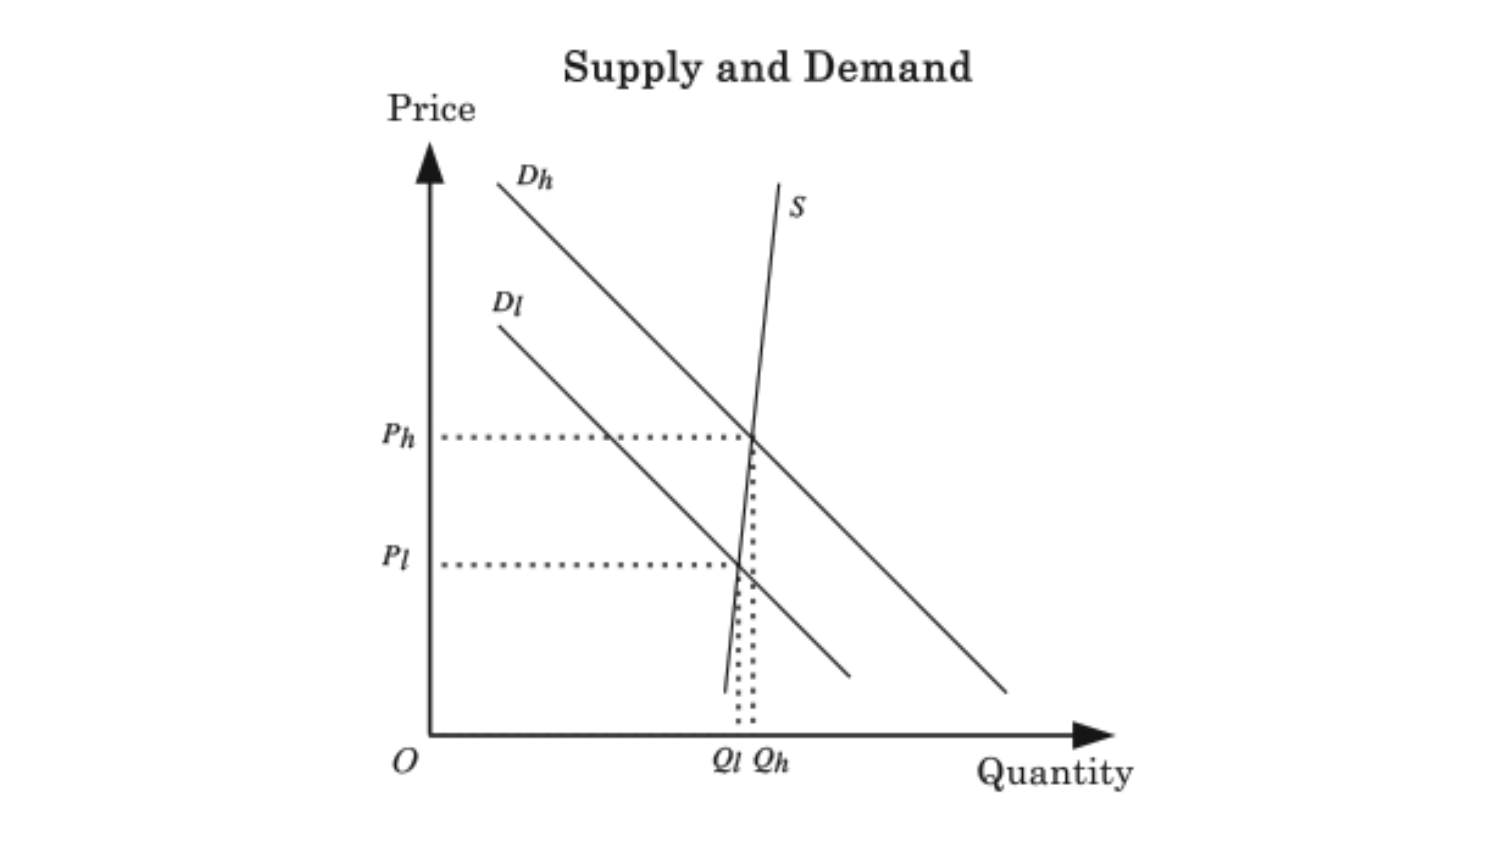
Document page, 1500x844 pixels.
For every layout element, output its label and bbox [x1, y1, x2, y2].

picture [356, 41, 1144, 803]
